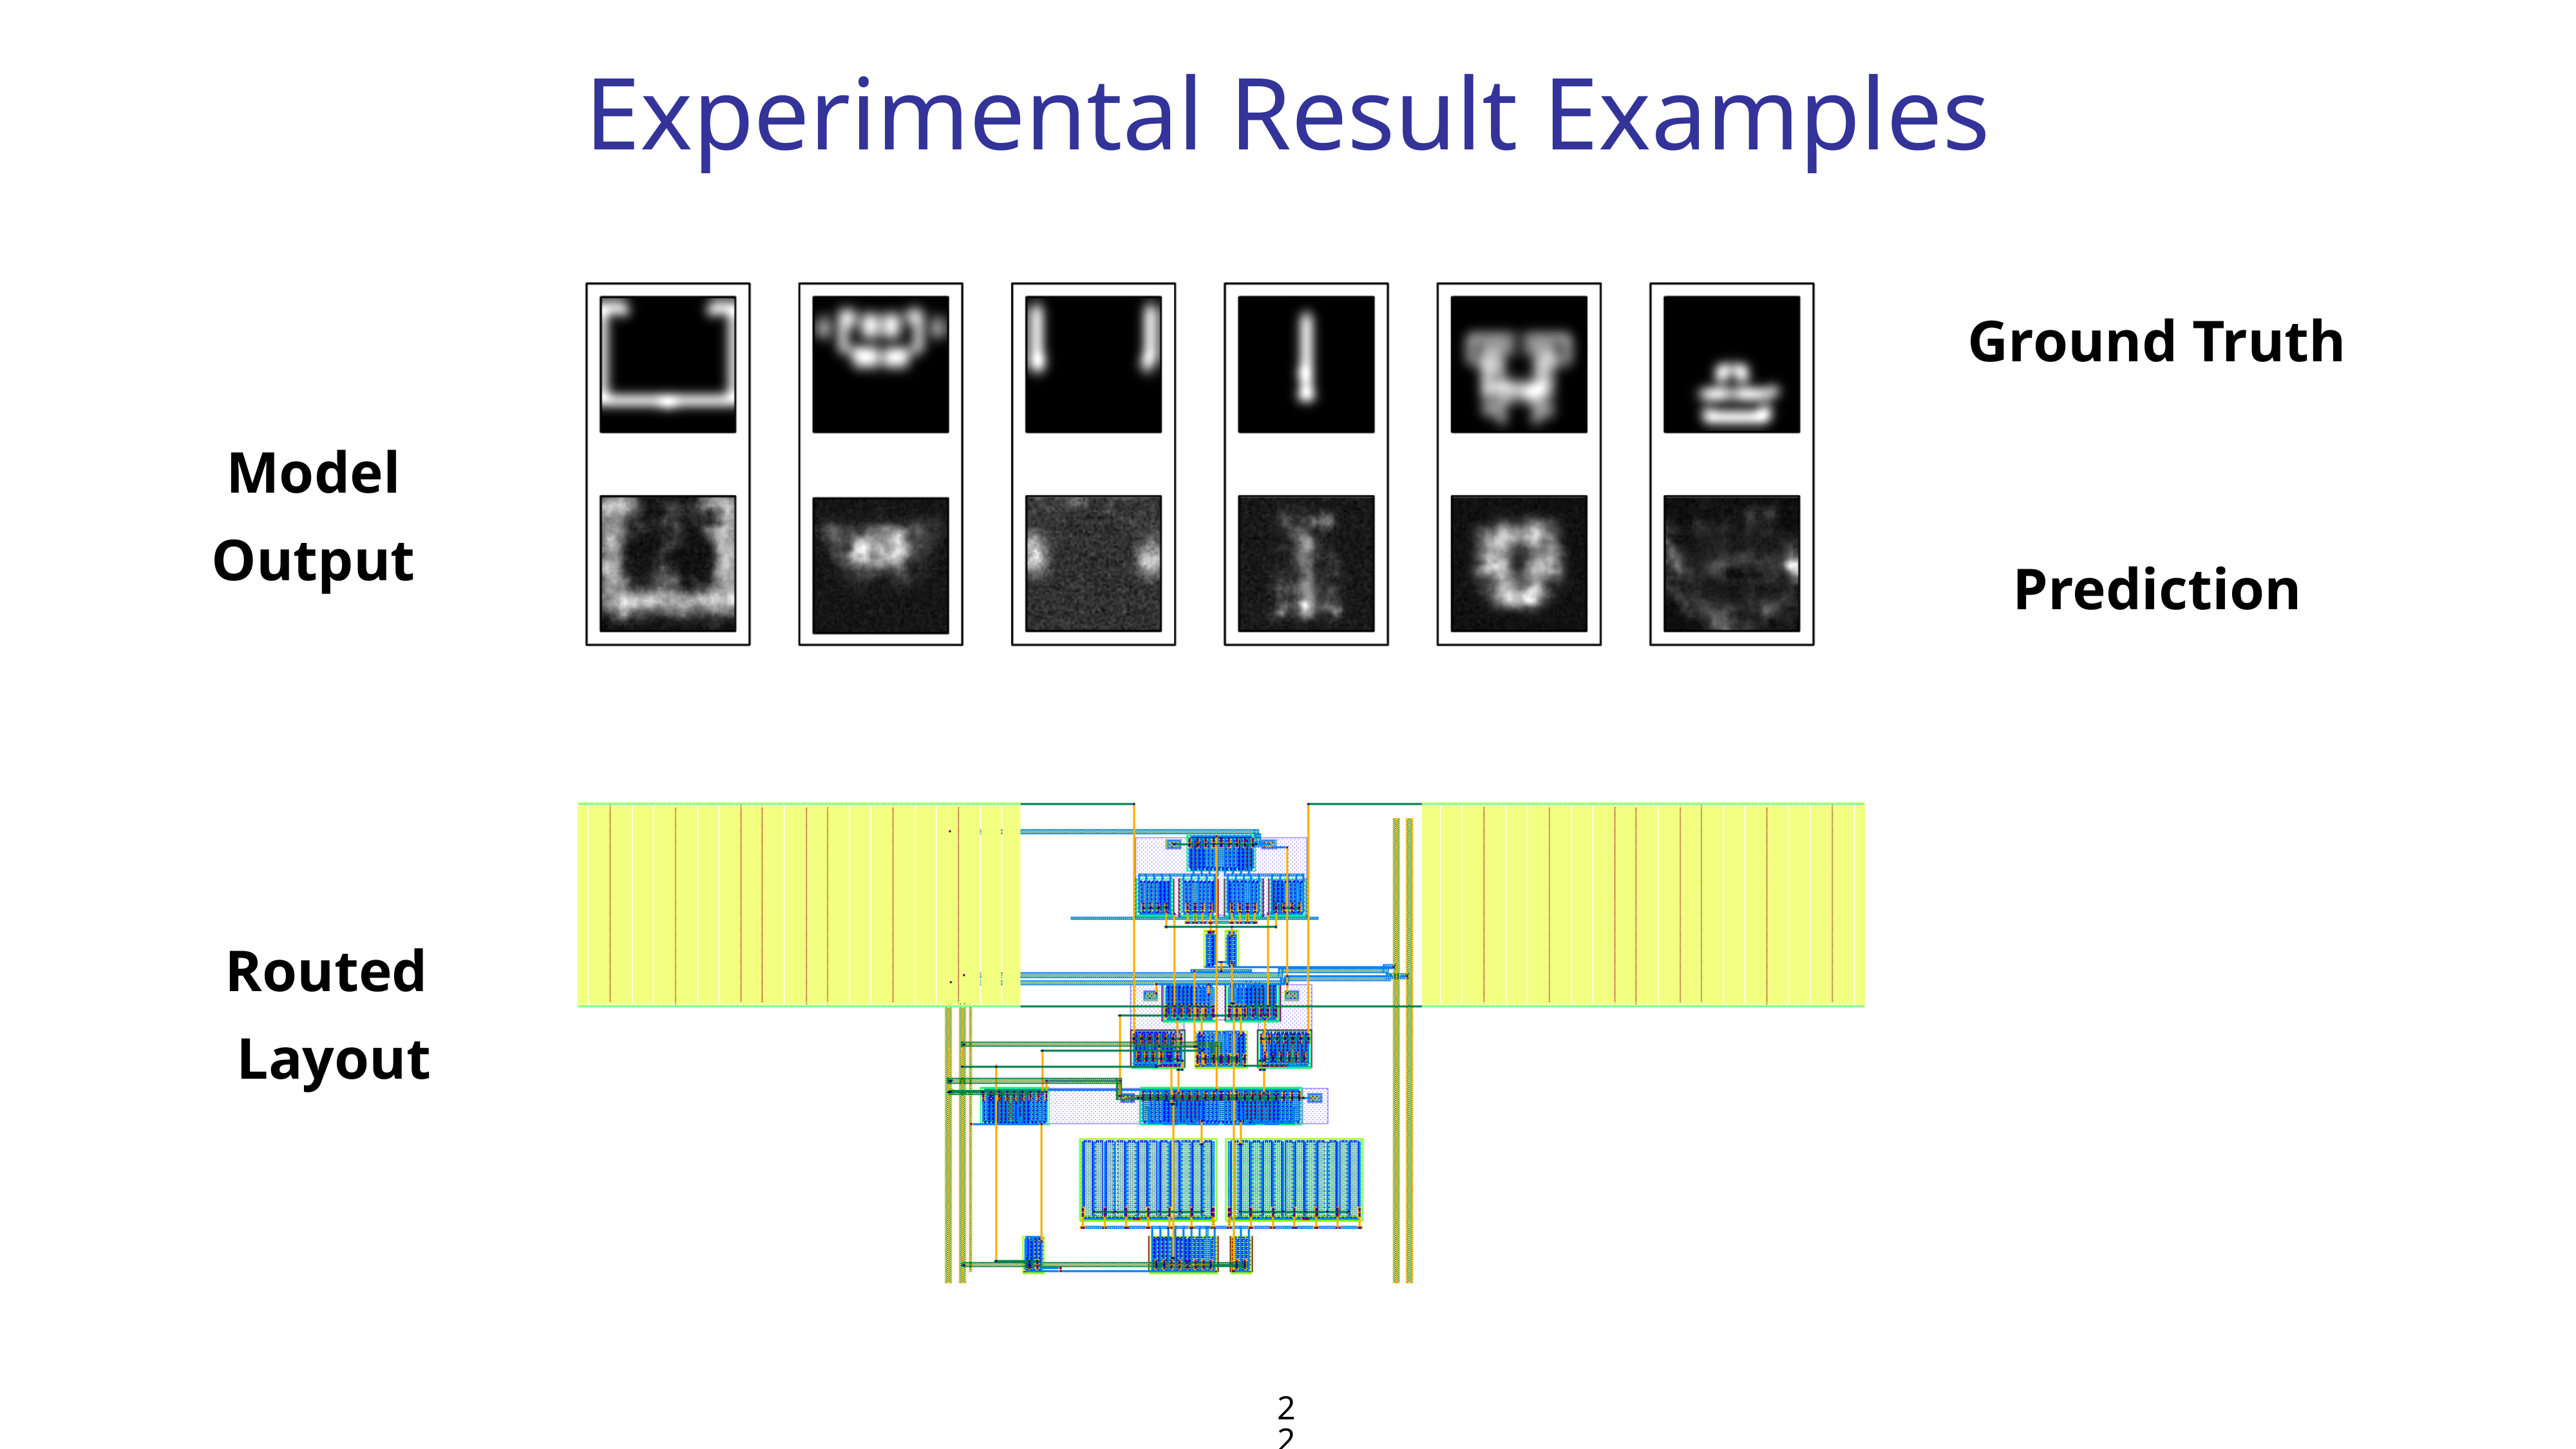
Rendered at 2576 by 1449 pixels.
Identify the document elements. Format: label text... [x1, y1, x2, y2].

text_box Routed Layout [212, 930, 456, 1104]
title Experimental Result Examples [178, 34, 2398, 186]
picture [564, 775, 1884, 1302]
picture [564, 277, 1827, 656]
text_box Ground Truth [1955, 299, 2360, 387]
slide_number 22 [1272, 1381, 1303, 1431]
text_box Model Output [198, 431, 428, 606]
text_box Prediction [2000, 548, 2315, 635]
